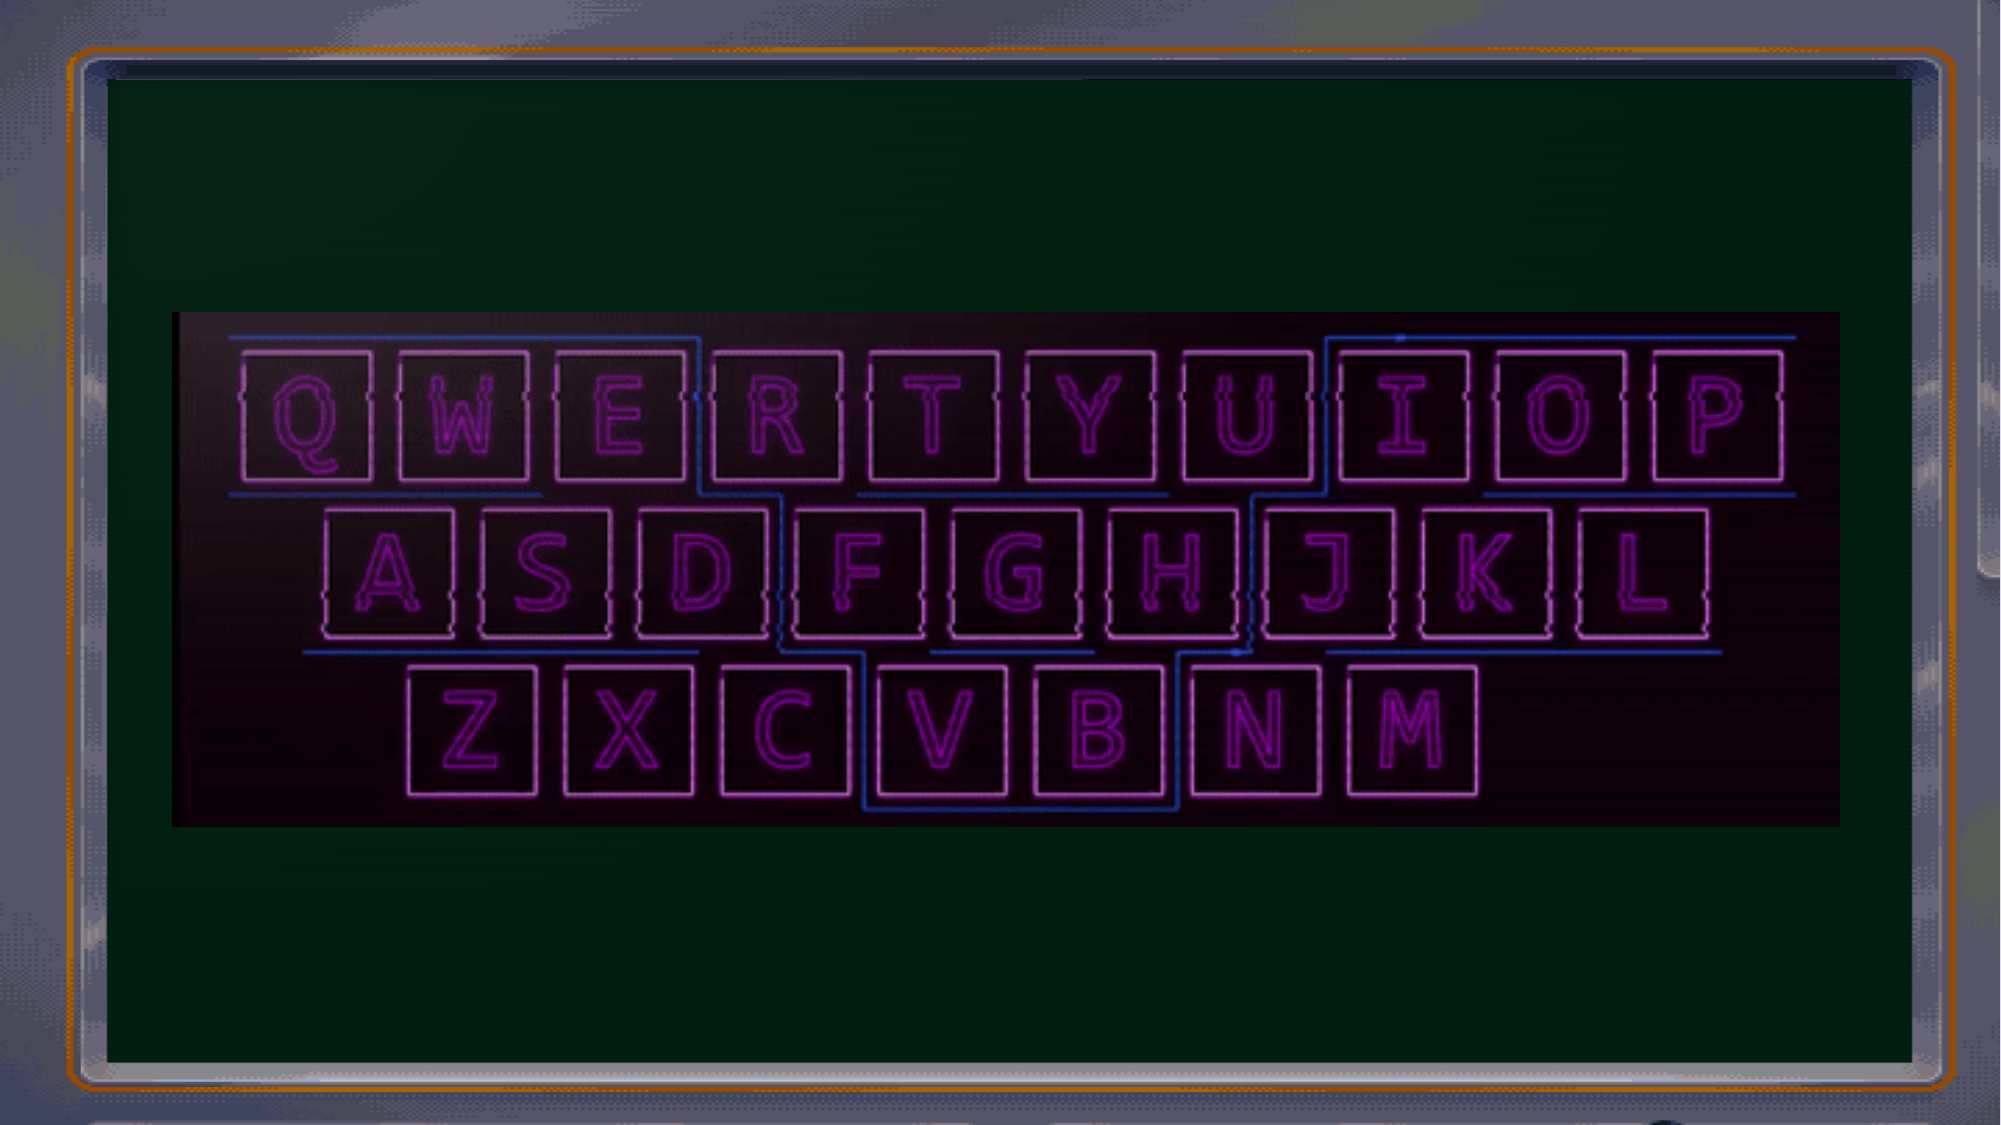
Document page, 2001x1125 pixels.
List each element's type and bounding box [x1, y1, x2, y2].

picture [0, 0, 2000, 1125]
list [172, 312, 1840, 827]
